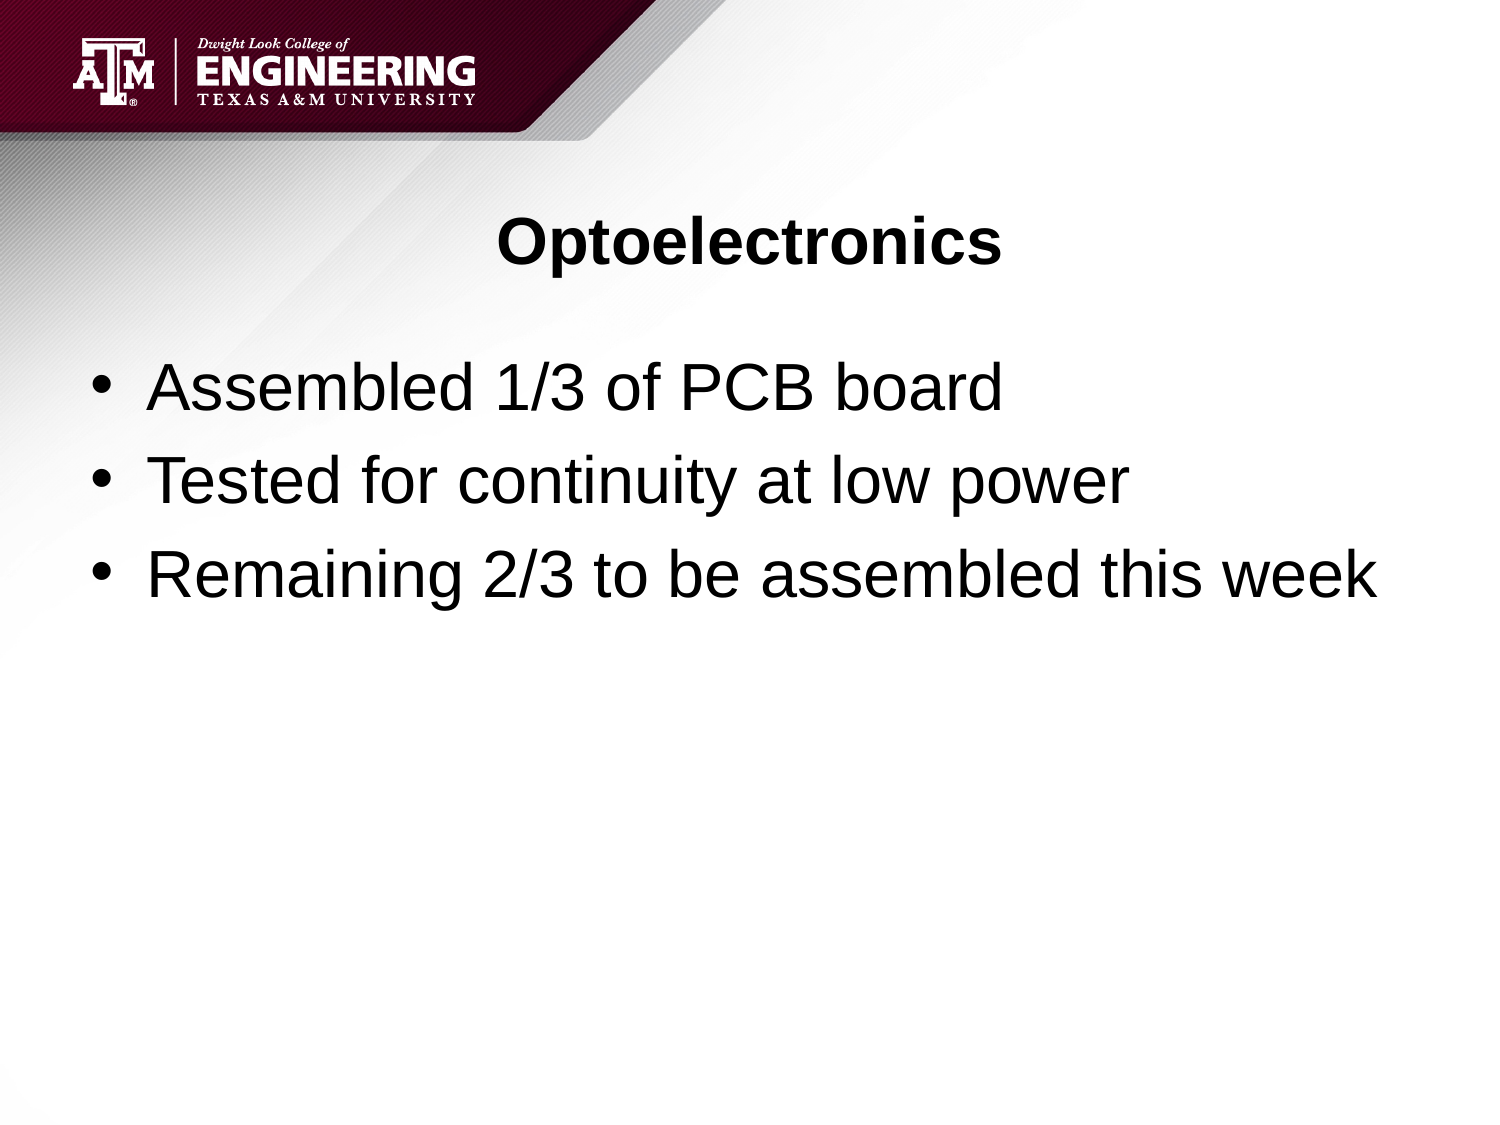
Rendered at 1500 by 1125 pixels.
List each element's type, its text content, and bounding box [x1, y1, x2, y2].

list Assembled 1/3 of PCB board Tested for continuity at low power Remaining 2/3 to be assembled this week [75, 336, 1425, 1005]
picture [0, 0, 1500, 1125]
title Optoelectronics [75, 172, 1425, 304]
